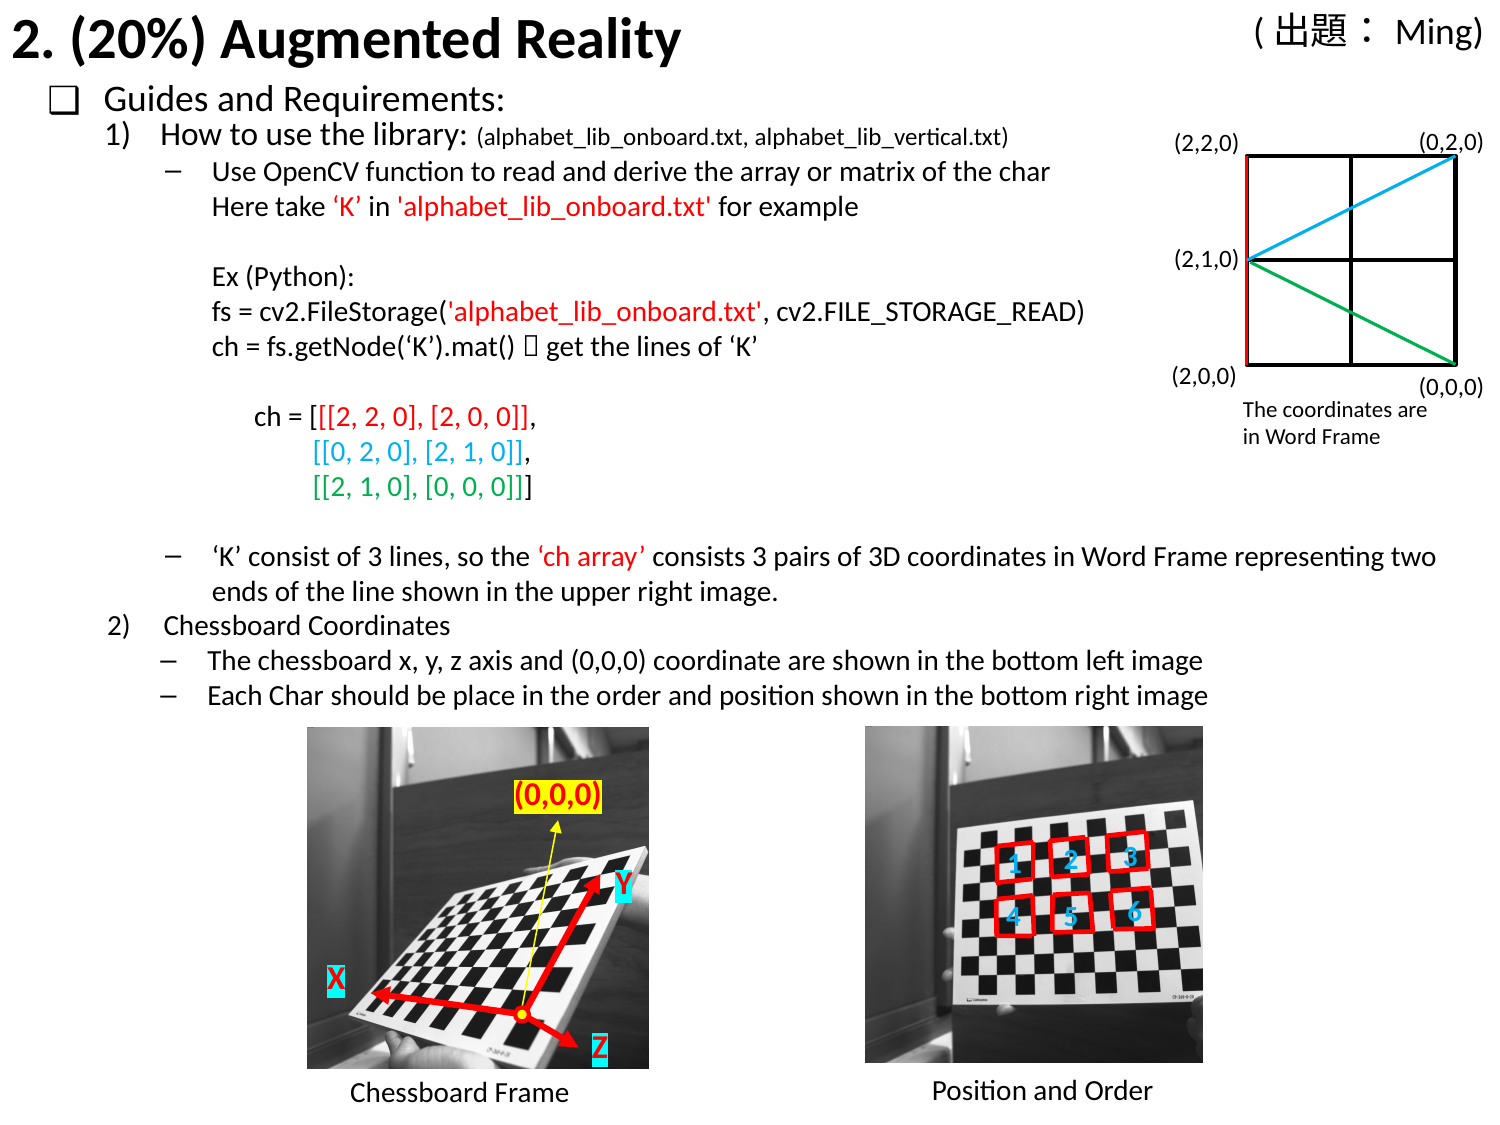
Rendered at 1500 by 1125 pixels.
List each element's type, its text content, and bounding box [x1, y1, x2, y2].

title 2. (20%) Augmented Reality [0, 0, 1488, 80]
text_box Guides and Requirements: [32, 66, 635, 127]
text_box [865, 726, 1203, 1064]
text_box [1155, 117, 1500, 410]
text_box The coordinates are in Word Frame [1228, 416, 1449, 457]
text_box How to use the library: (alphabet_lib_onboard.txt, alphabet_lib_vertical.txt) Use OpenCV function to read and derive the array or matrix of the char Here take ‘K’ in 'alphabet_lib_onboard.txt' for example Ex (Python): fs = cv2.FileStorage('alphabet_lib_onboard.txt', cv2.FILE_STORAGE_READ) ch = fs.getNode(‘K’).mat()  get the lines of ‘K’ ch = [[[2, 2, 0], [2, 0, 0]], [[0, 2, 0], [2, 1, 0]], [[2, 1, 0], [0, 0, 0]]] ‘K’ consist of 3 lines, so the ‘ch array’ consists 3 pairs of 3D coordinates in Word Frame representing two ends of the line shown in the upper right image. Chessboard Coordinates The chessboard x, y, z axis and (0,0,0) coordinate are shown in the bottom left image Each Char should be place in the order and position shown in the bottom right image [89, 104, 1456, 789]
text_box (出題：Ming) [1238, 0, 1500, 60]
text_box Chessboard Frame [335, 1080, 585, 1116]
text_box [307, 727, 649, 1074]
text_box Position and Order [917, 1072, 1169, 1114]
